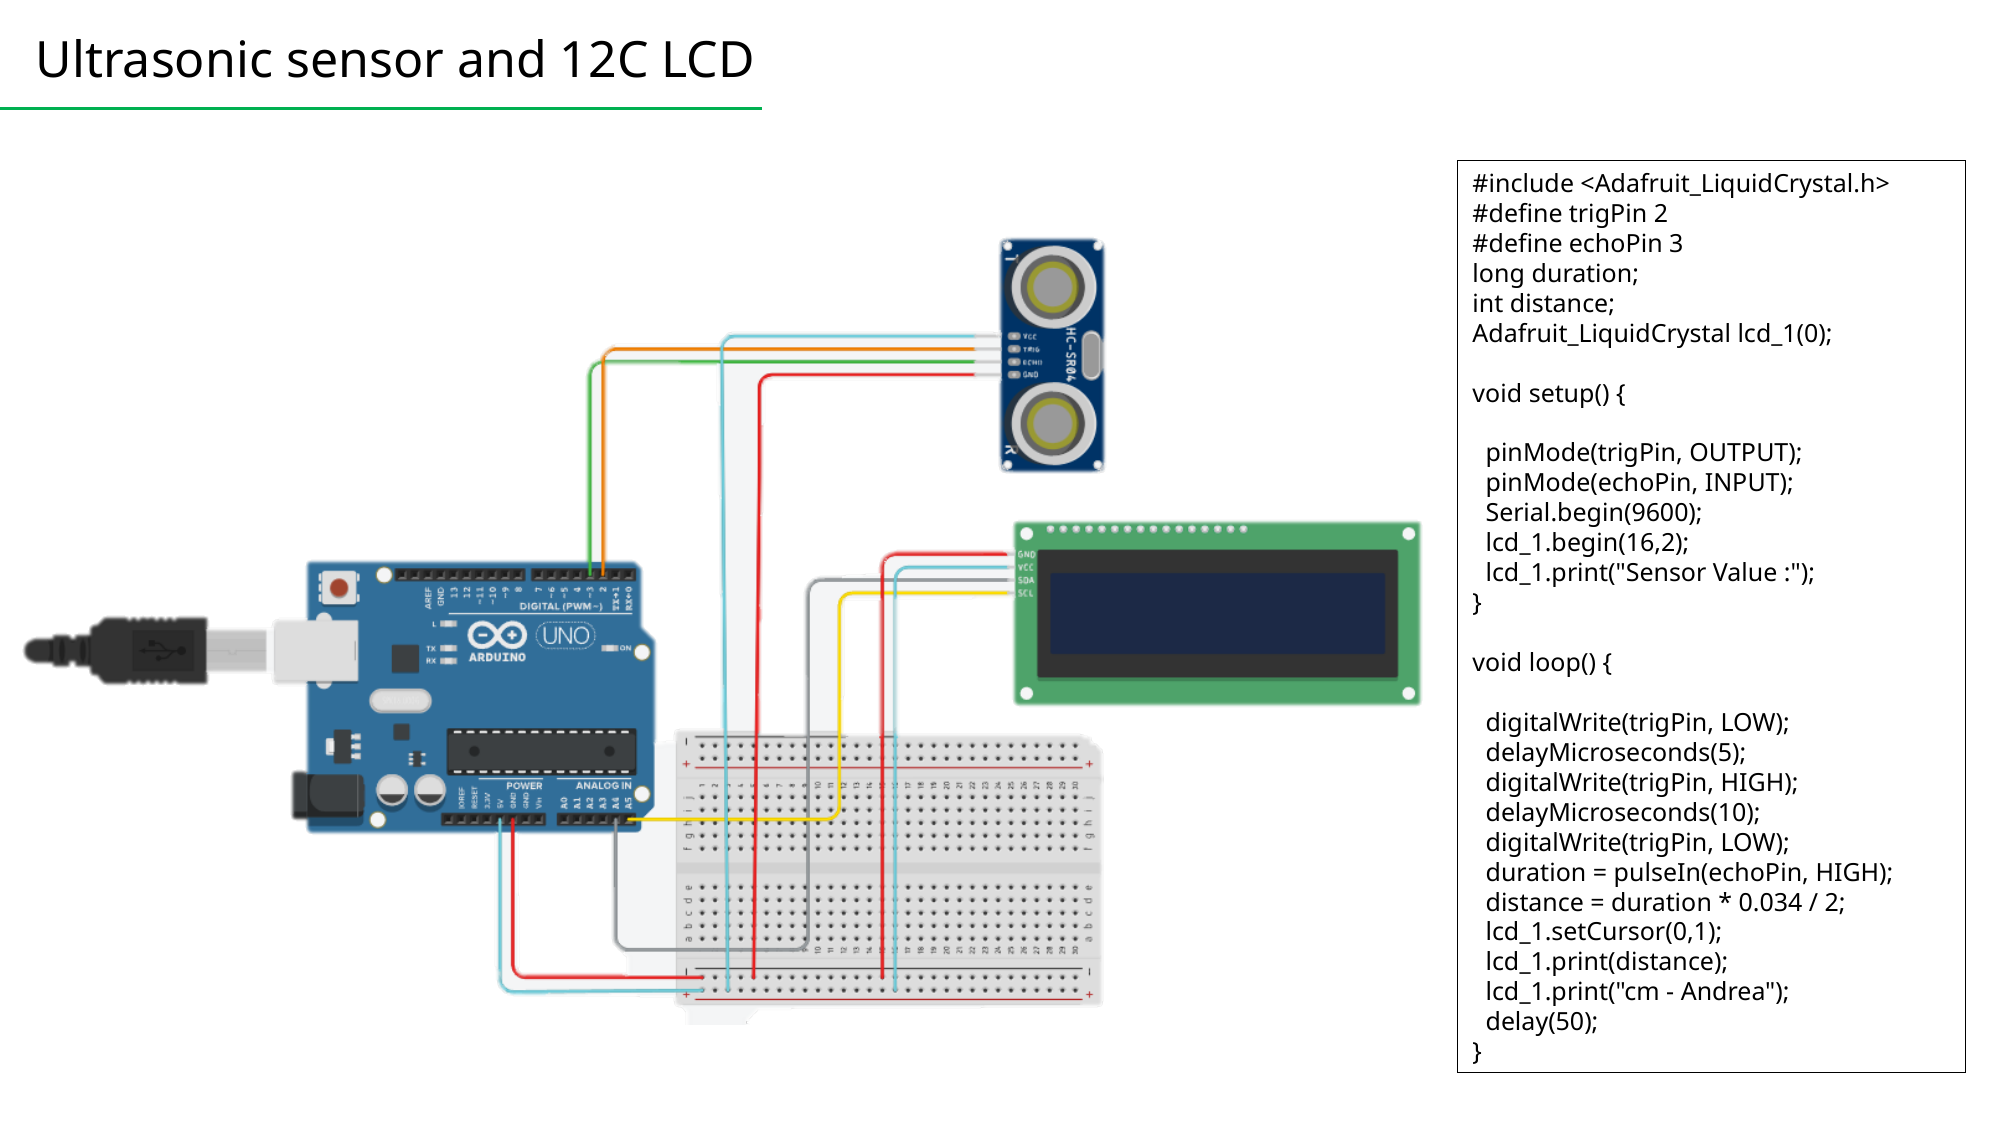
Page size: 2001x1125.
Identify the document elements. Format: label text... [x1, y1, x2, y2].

picture [0, 206, 1440, 1025]
text_box #include <Adafruit_LiquidCrystal.h> #define trigPin 2 #define echoPin 3 long duration; int distance; Adafruit_LiquidCrystal lcd_1(0); void setup() { pinMode(trigPin, OUTPUT); pinMode(echoPin, INPUT); Serial.begin(9600); lcd_1.begin(16,2); lcd_1.print("Sensor Value :"); } void loop() { digitalWrite(trigPin, LOW); delayMicroseconds(5); digitalWrite(trigPin, HIGH); delayMicroseconds(10); digitalWrite(trigPin, LOW); duration = pulseIn(echoPin, HIGH); distance = duration * 0.034 / 2; lcd_1.setCursor(0,1); lcd_1.print(distance); lcd_1.print("cm - Andrea"); delay(50); } [1457, 160, 1966, 1073]
text_box Ultrasonic sensor and 12C LCD [21, 19, 771, 95]
